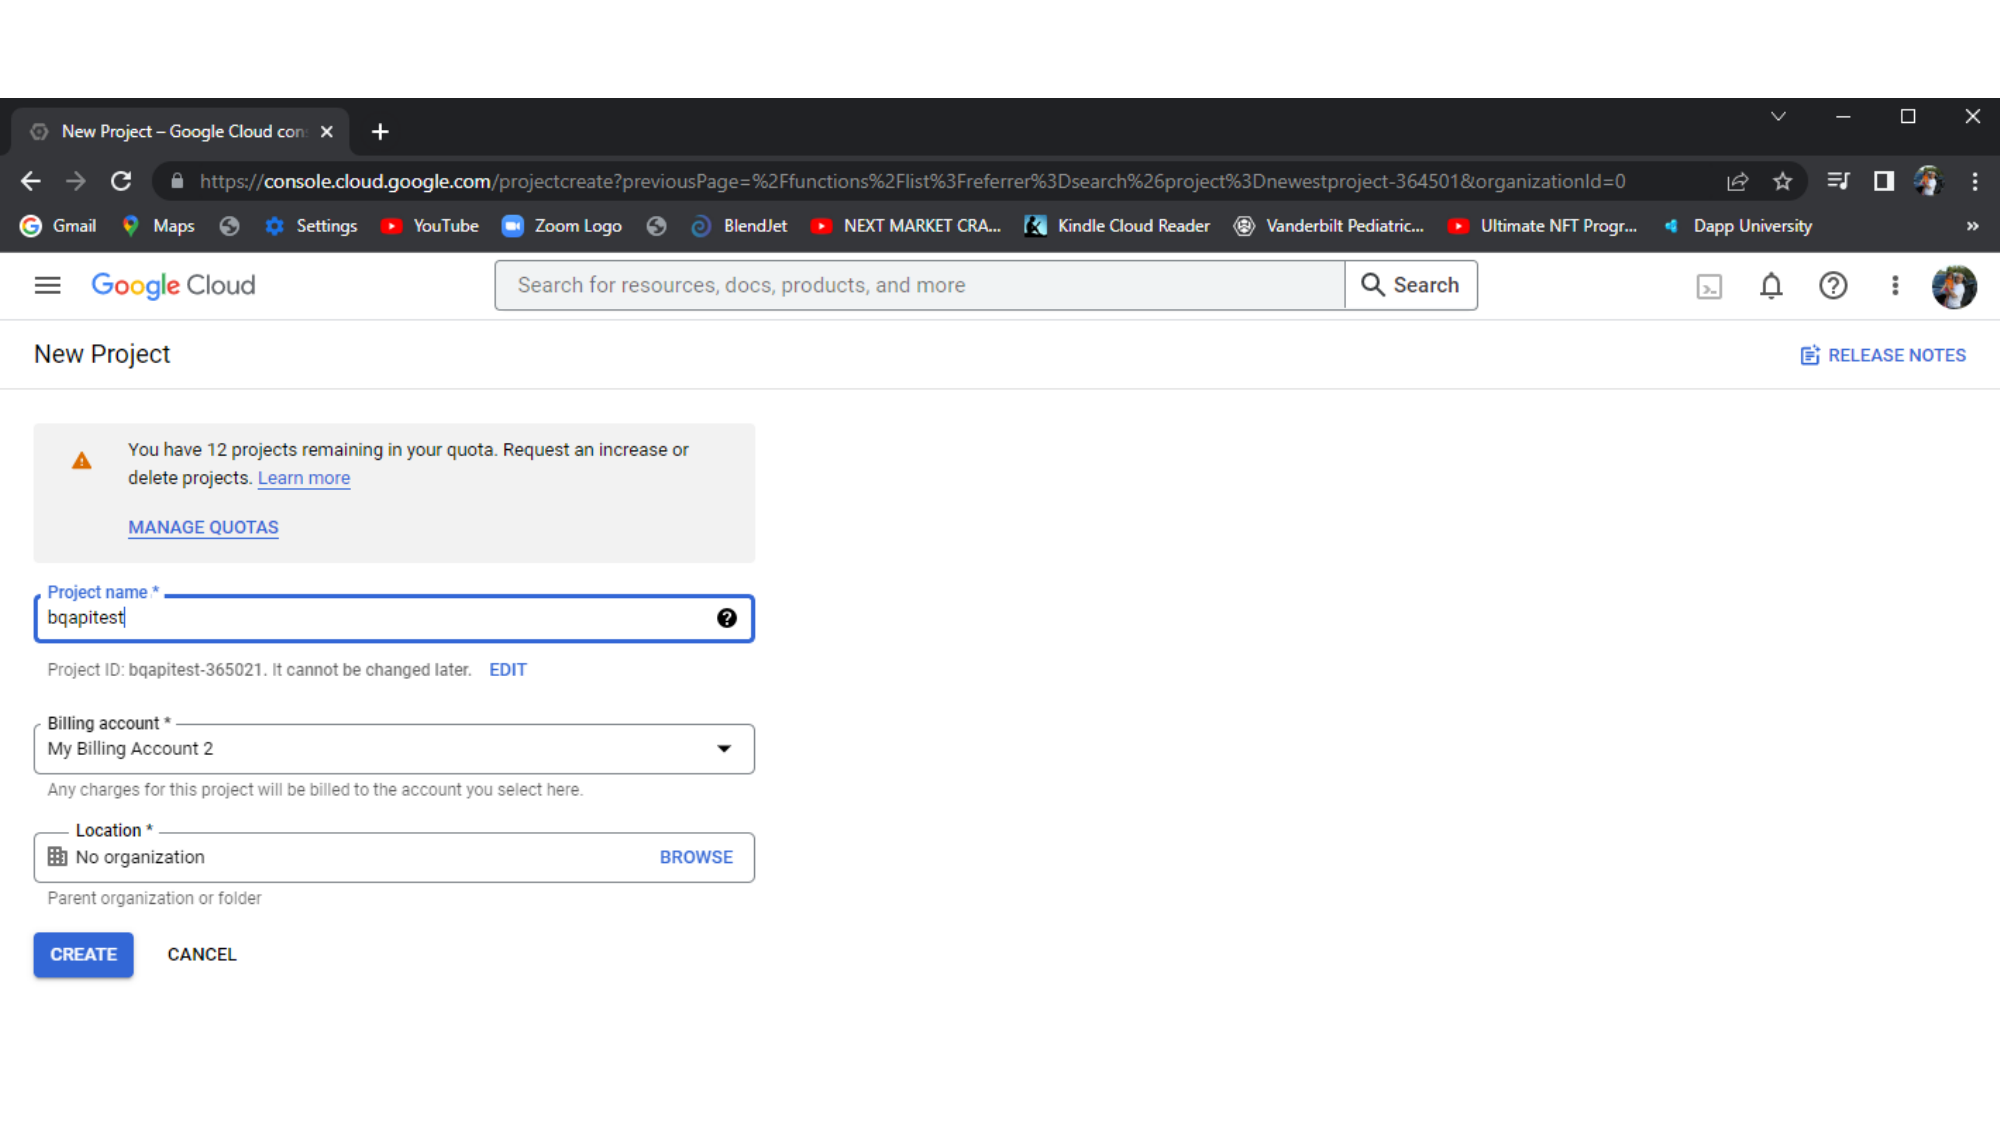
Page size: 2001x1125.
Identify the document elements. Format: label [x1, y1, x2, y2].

picture [0, 97, 2000, 1027]
